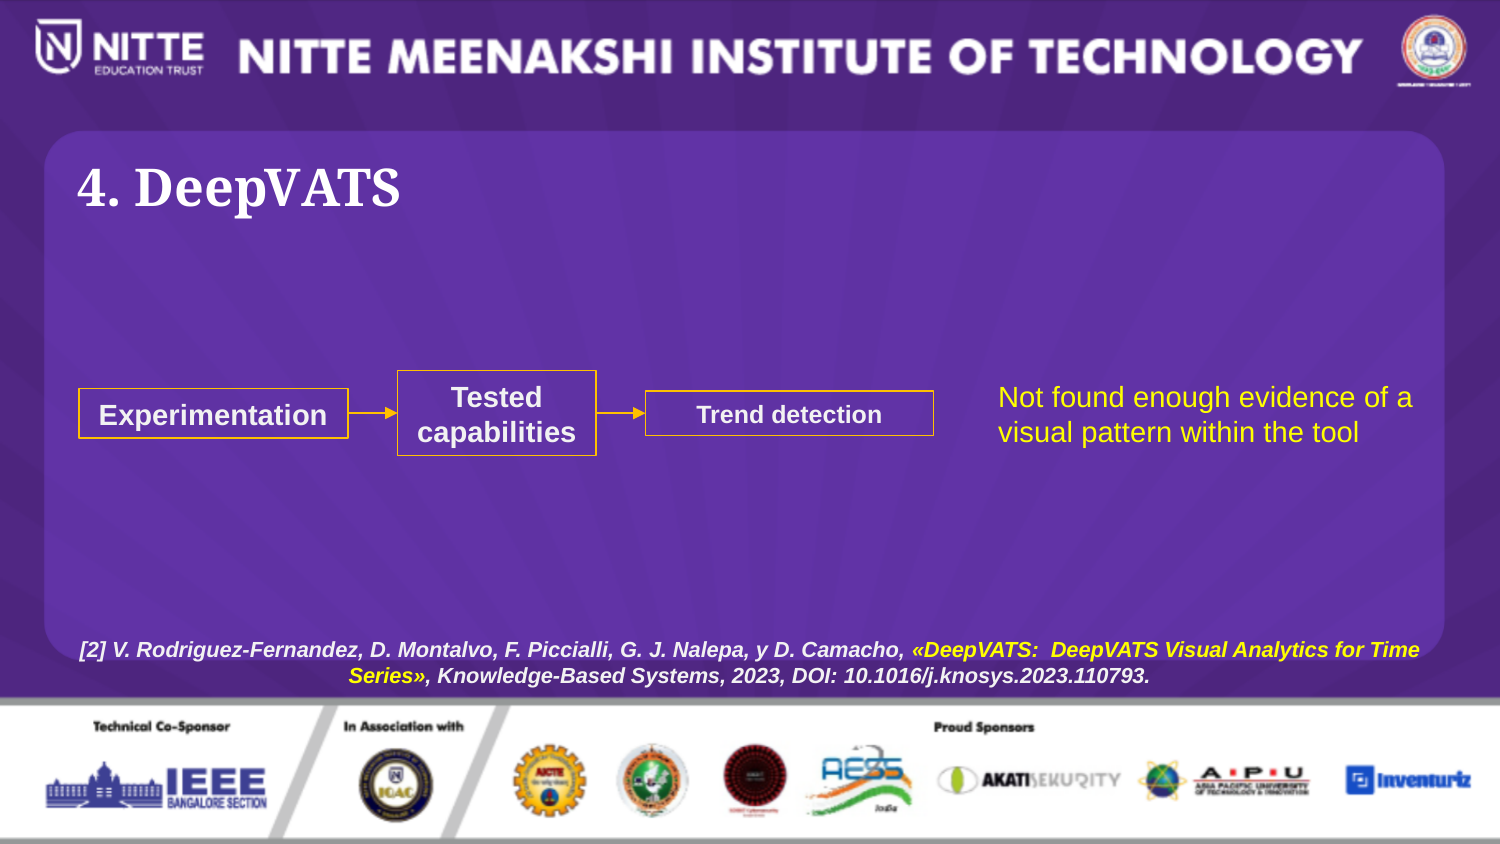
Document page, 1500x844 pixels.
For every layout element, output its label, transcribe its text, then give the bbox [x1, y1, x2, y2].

picture [0, 0, 1500, 844]
text_box 4. DeepVATS [48, 139, 707, 233]
text_box Not found enough evidence of a visual pattern within the tool [983, 370, 1431, 456]
text_box Tested capabilities [397, 370, 596, 456]
text_box Trend detection [645, 390, 934, 436]
text_box Experimentation [78, 388, 348, 439]
text_box [2] V. Rodriguez-Fernandez, D. Montalvo, F. Piccialli, G. J. Nalepa, y D. Camacho, «DeepVATS: DeepVATS Visual Analytics for Time Series», Knowledge-Based Systems, 2023, DOI: 10.1016/j.knosys.2023.110793. [63, 628, 1437, 696]
